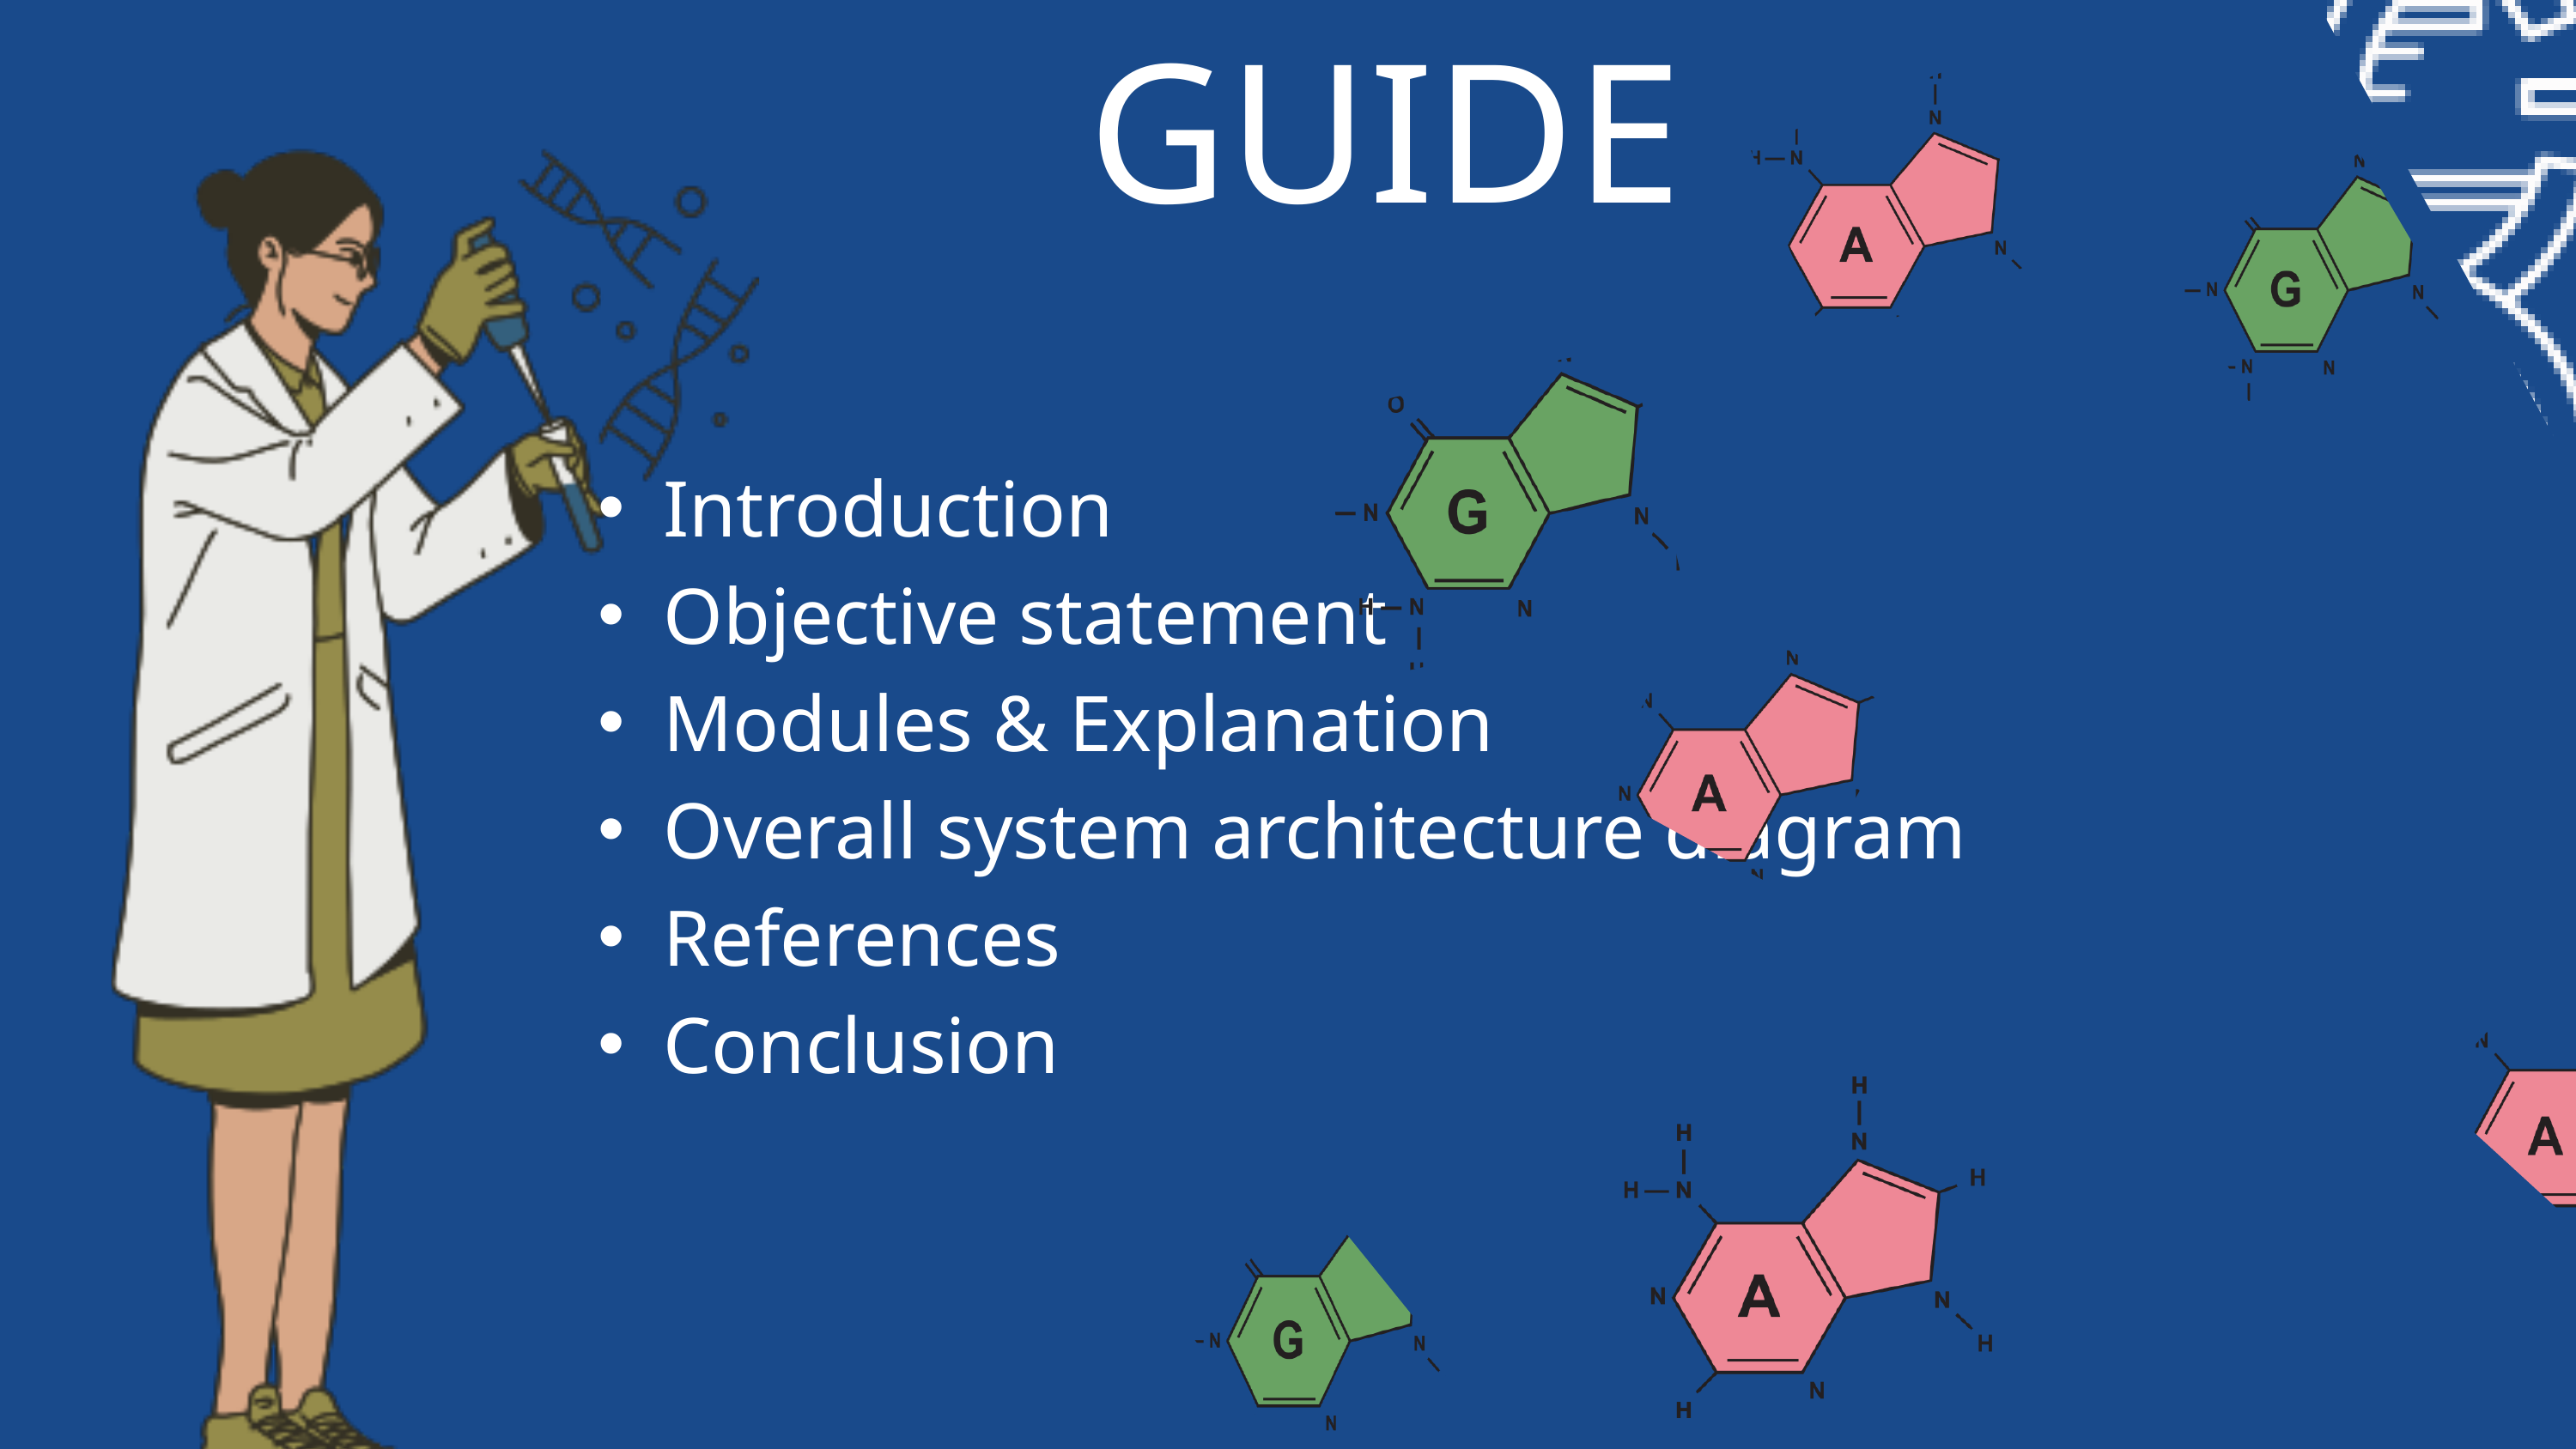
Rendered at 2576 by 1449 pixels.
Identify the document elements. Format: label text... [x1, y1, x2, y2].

text_box Introduction Objective statement Modules & Explanation Overall system architecture diagram References Conclusion [532, 445, 2044, 1197]
text_box GUIDE [979, 0, 1792, 242]
text_box [1596, 601, 1903, 900]
text_box [1624, 1076, 1992, 1418]
text_box [2168, 153, 2454, 425]
text_box [111, 144, 760, 1449]
text_box [1313, 344, 1689, 679]
text_box [2431, 937, 2576, 1226]
text_box [1171, 1195, 1455, 1449]
text_box [2316, 0, 2576, 478]
text_box [1749, 64, 2040, 345]
